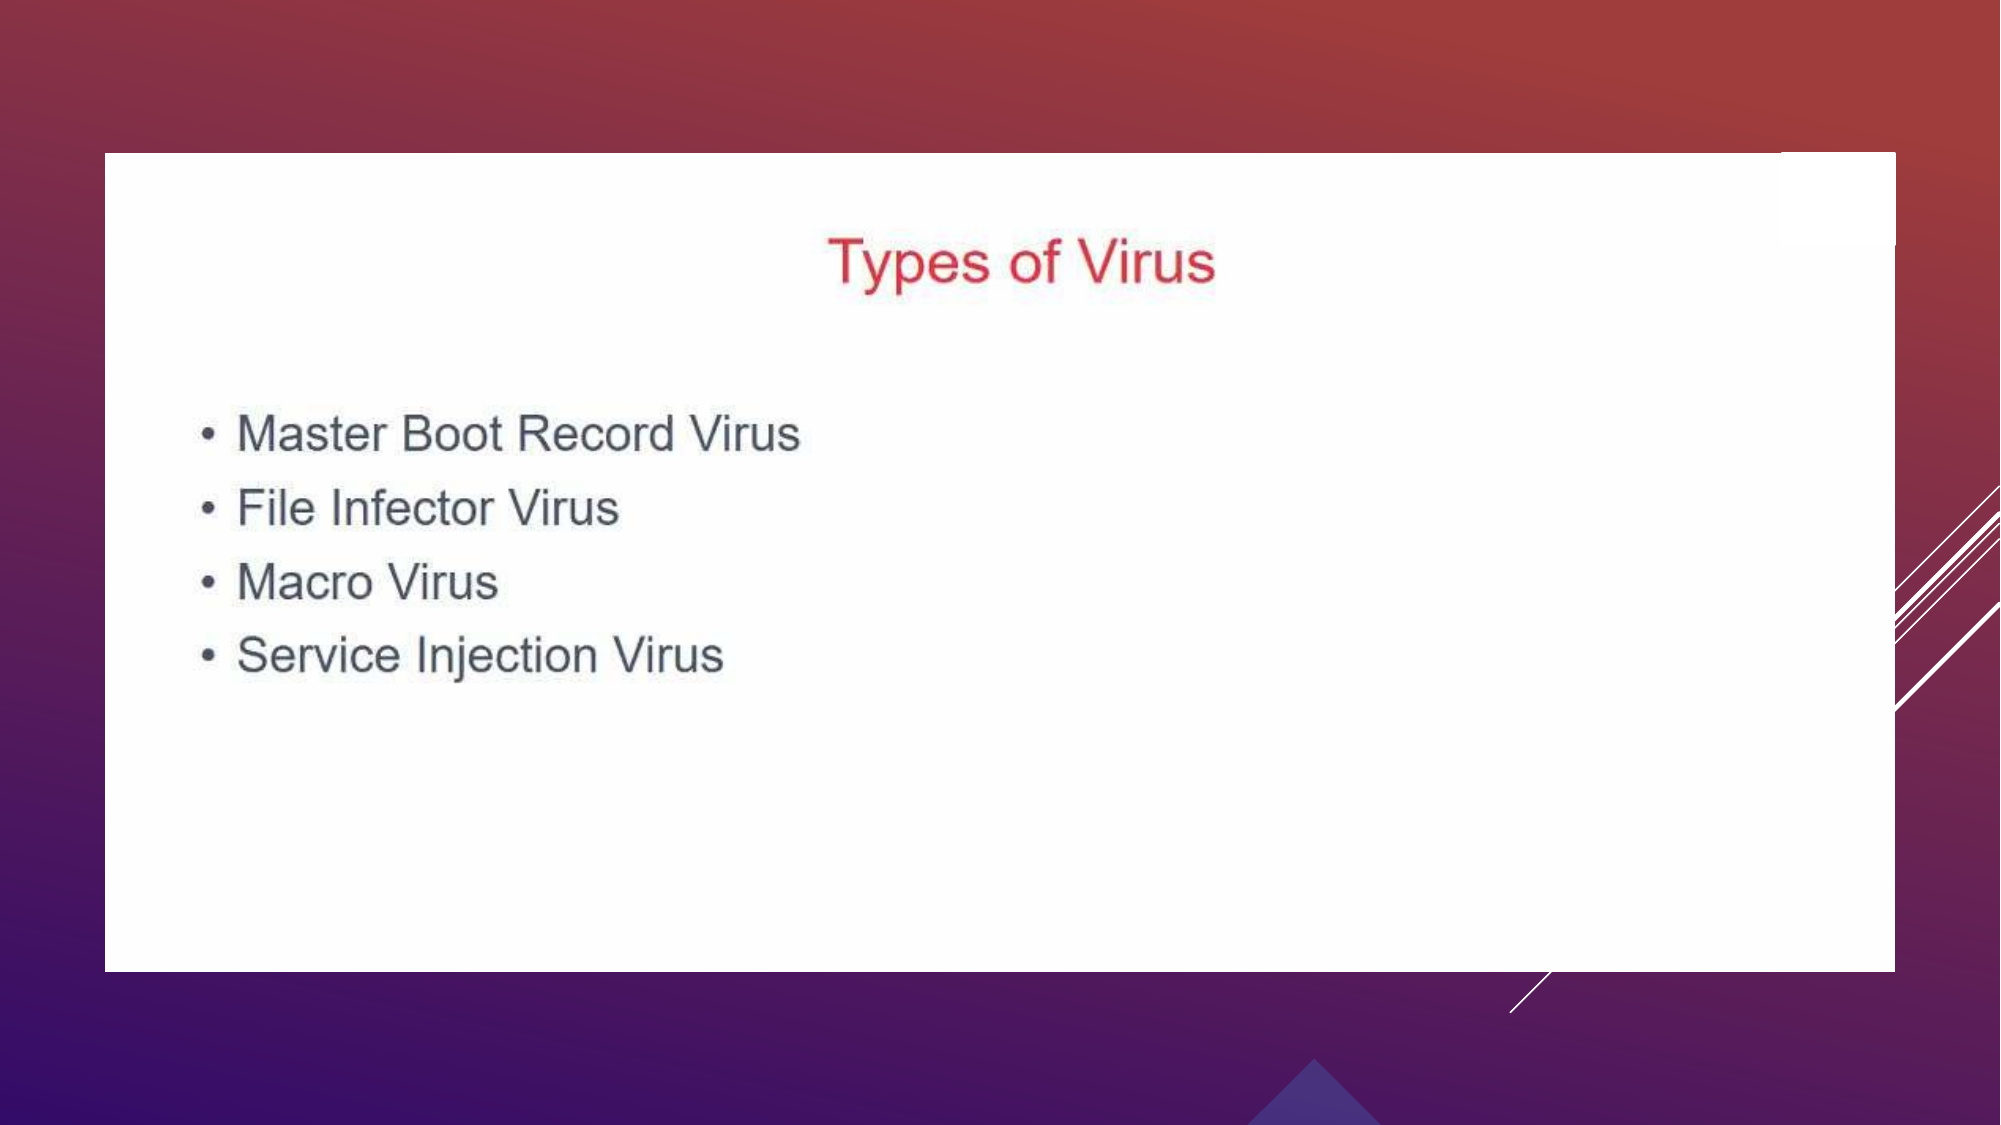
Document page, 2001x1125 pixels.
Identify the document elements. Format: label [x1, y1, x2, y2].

text_box [1247, 1058, 1381, 1125]
picture [105, 152, 1895, 972]
